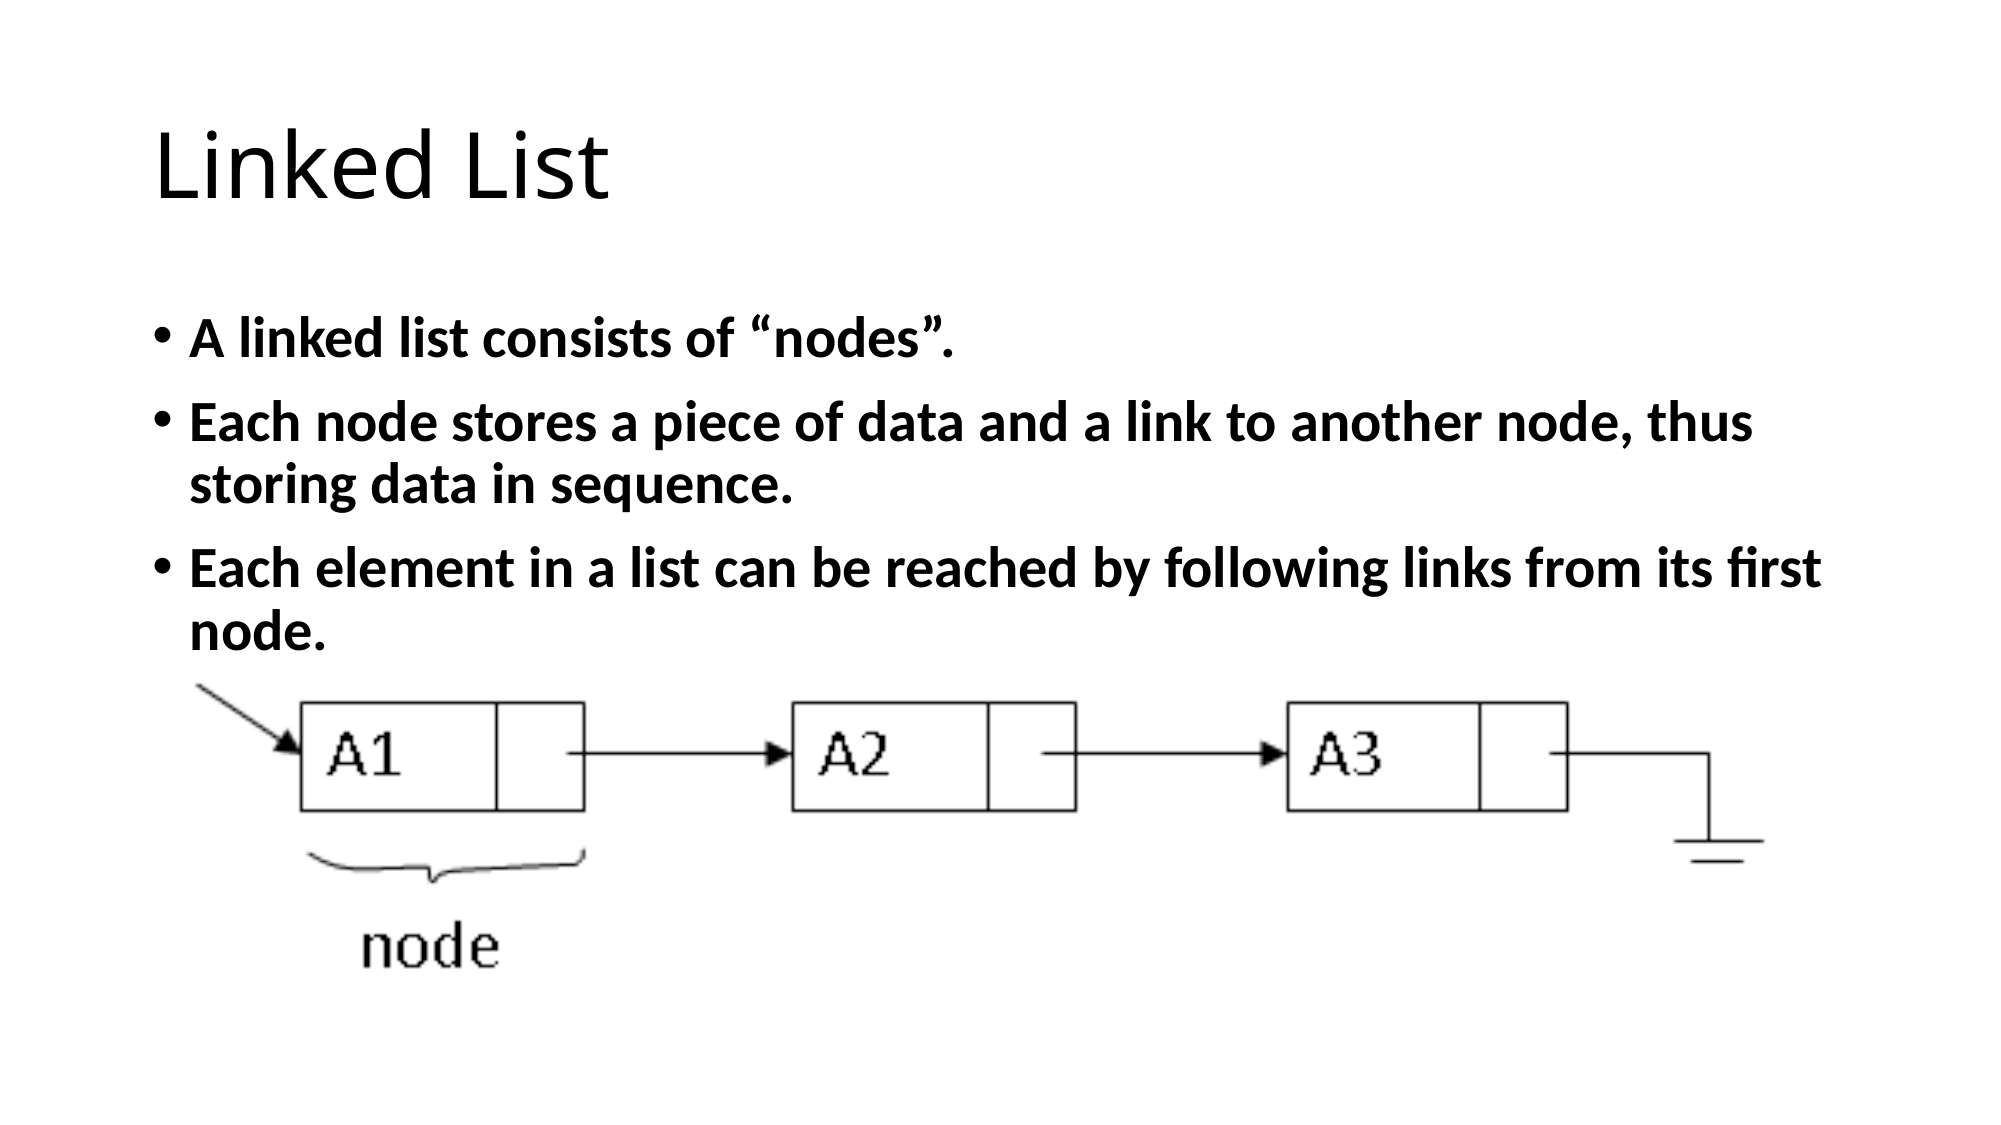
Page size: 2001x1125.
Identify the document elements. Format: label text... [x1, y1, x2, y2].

title Linked List [137, 59, 1863, 278]
list A linked list consists of “nodes”. Each node stores a piece of data and a link to another node, thus storing data in sequence. Each element in a list can be reached by following links from its first node. [137, 299, 1863, 1014]
picture [193, 682, 1769, 1050]
